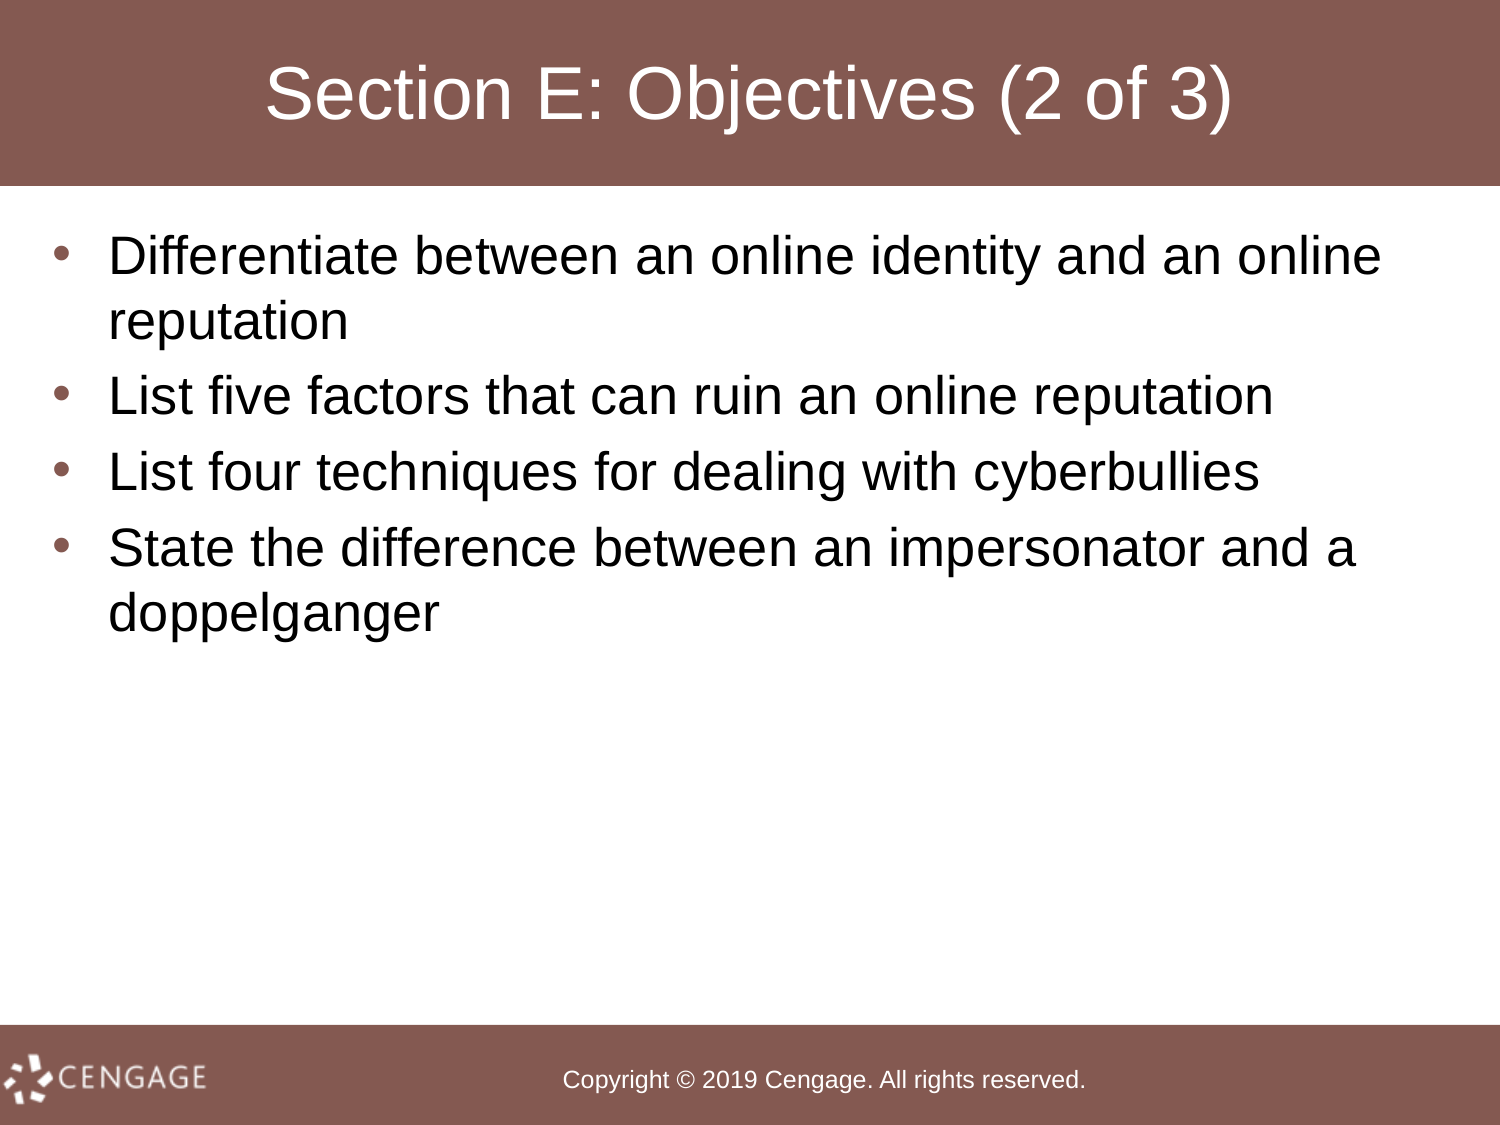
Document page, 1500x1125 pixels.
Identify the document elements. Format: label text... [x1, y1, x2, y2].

list Differentiate between an online identity and an online reputation List five factors that can ruin an online reputation List four techniques for dealing with cyberbullies State the difference between an impersonator and a doppelganger [37, 212, 1475, 1005]
title Section E: Objectives (2 of 3) [75, 4, 1425, 175]
picture [0, 1051, 211, 1106]
